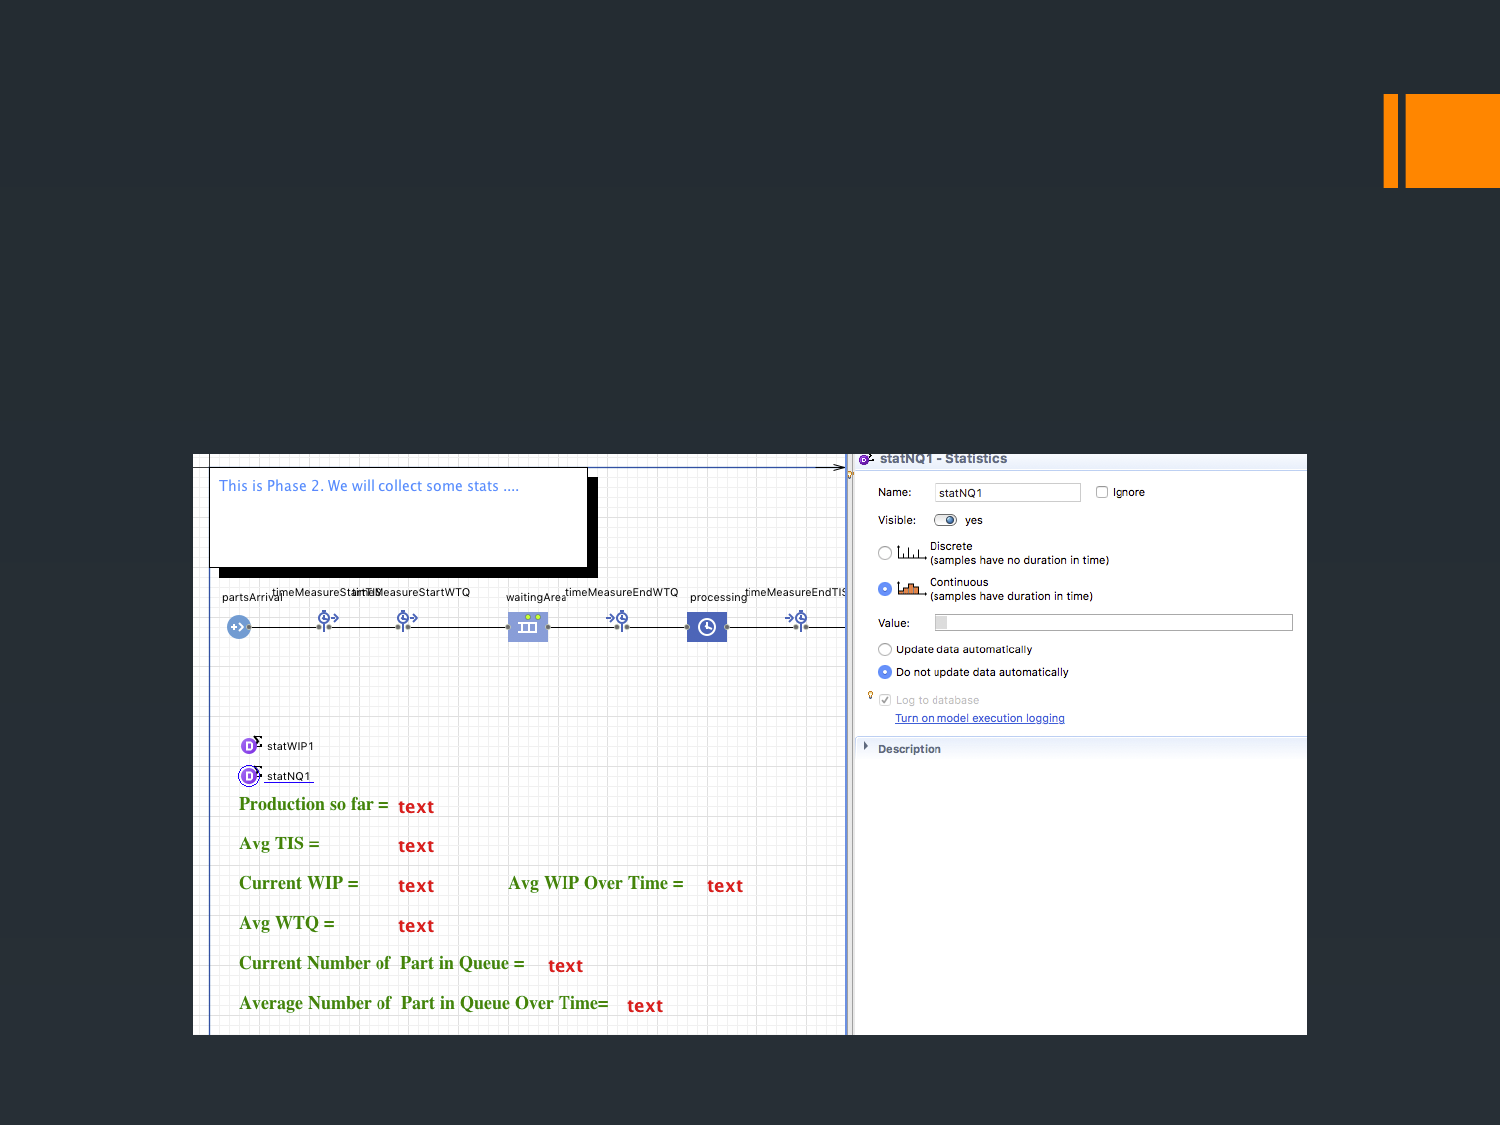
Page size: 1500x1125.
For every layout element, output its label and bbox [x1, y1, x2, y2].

list [149, 453, 1351, 1036]
